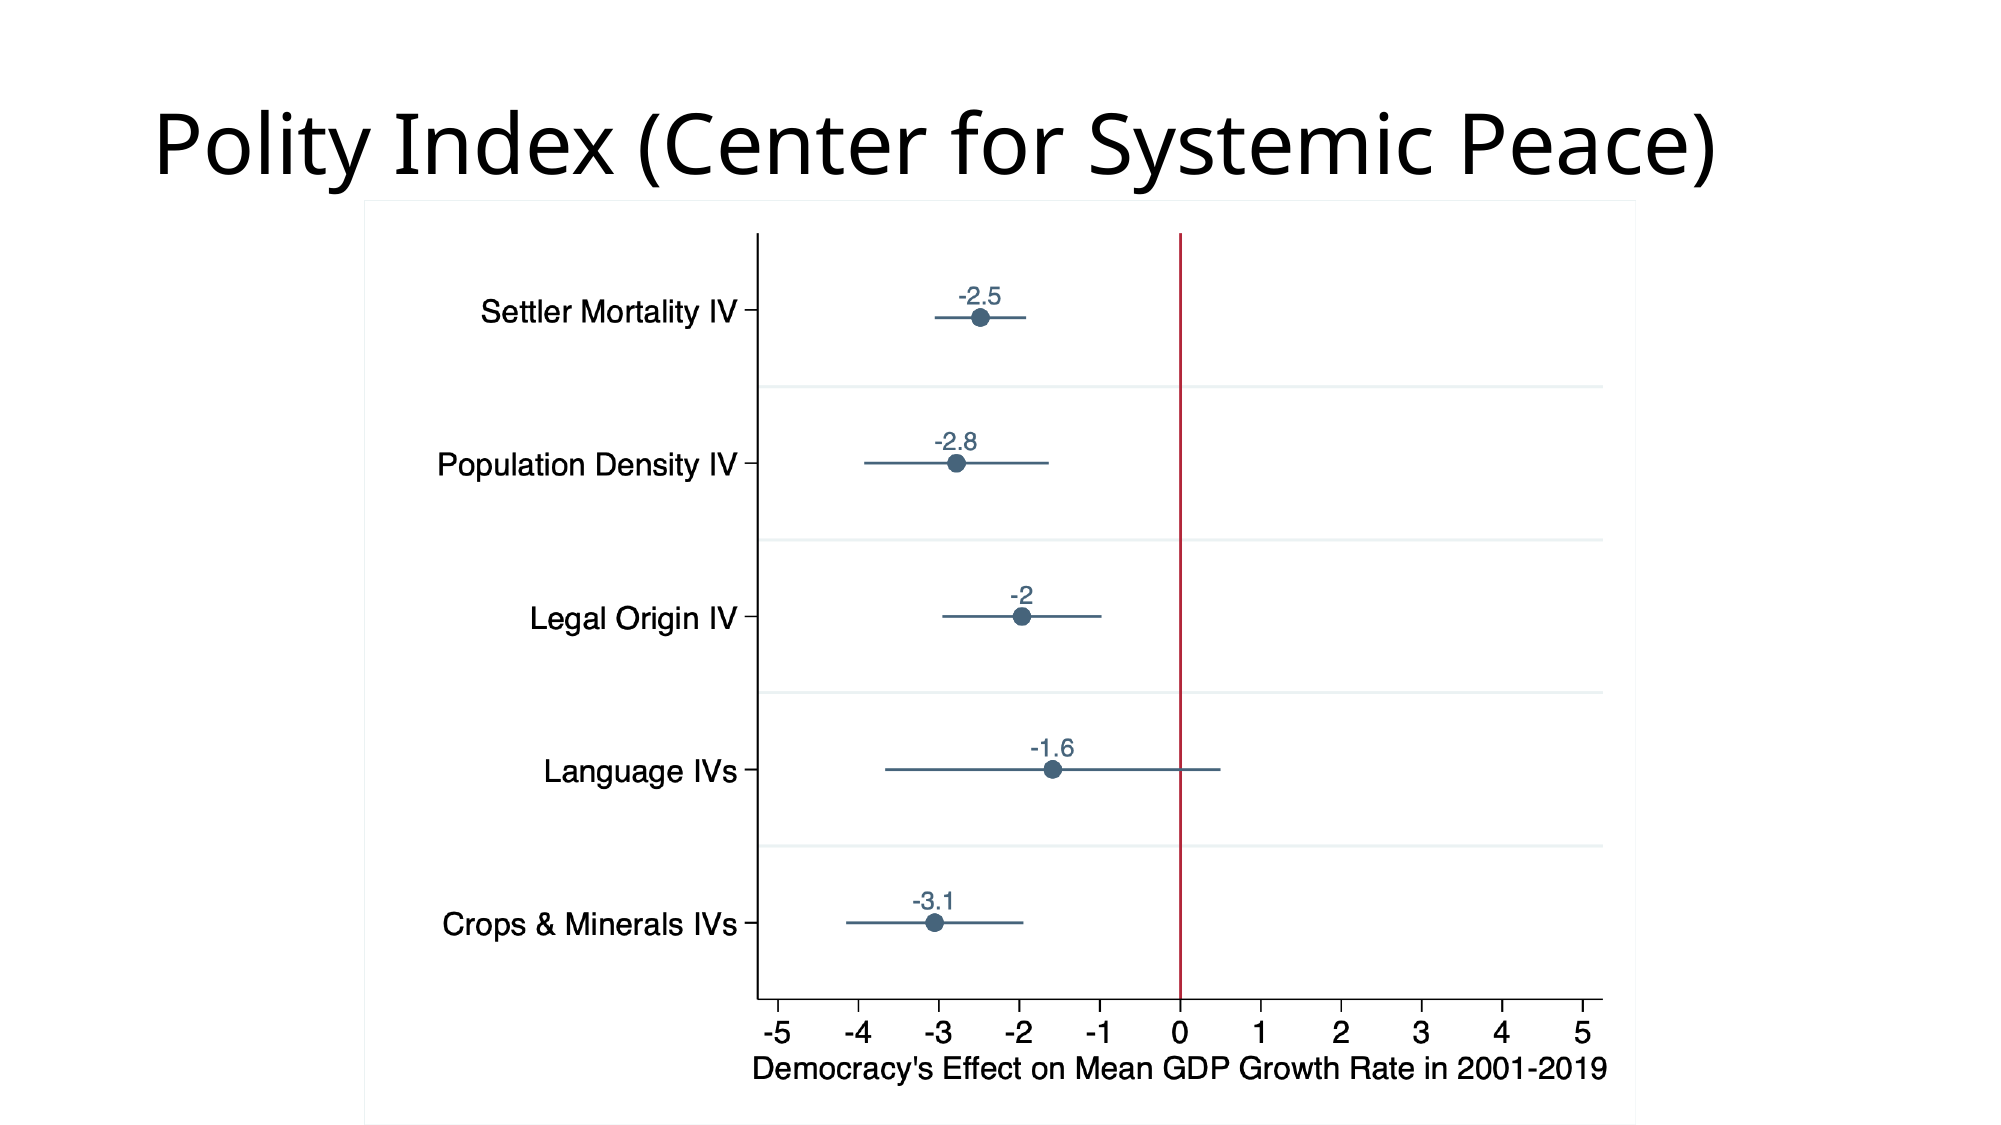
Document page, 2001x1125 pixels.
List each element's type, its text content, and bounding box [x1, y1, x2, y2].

picture [364, 200, 1636, 1125]
title Polity Index (Center for Systemic Peace) [137, 47, 1863, 201]
